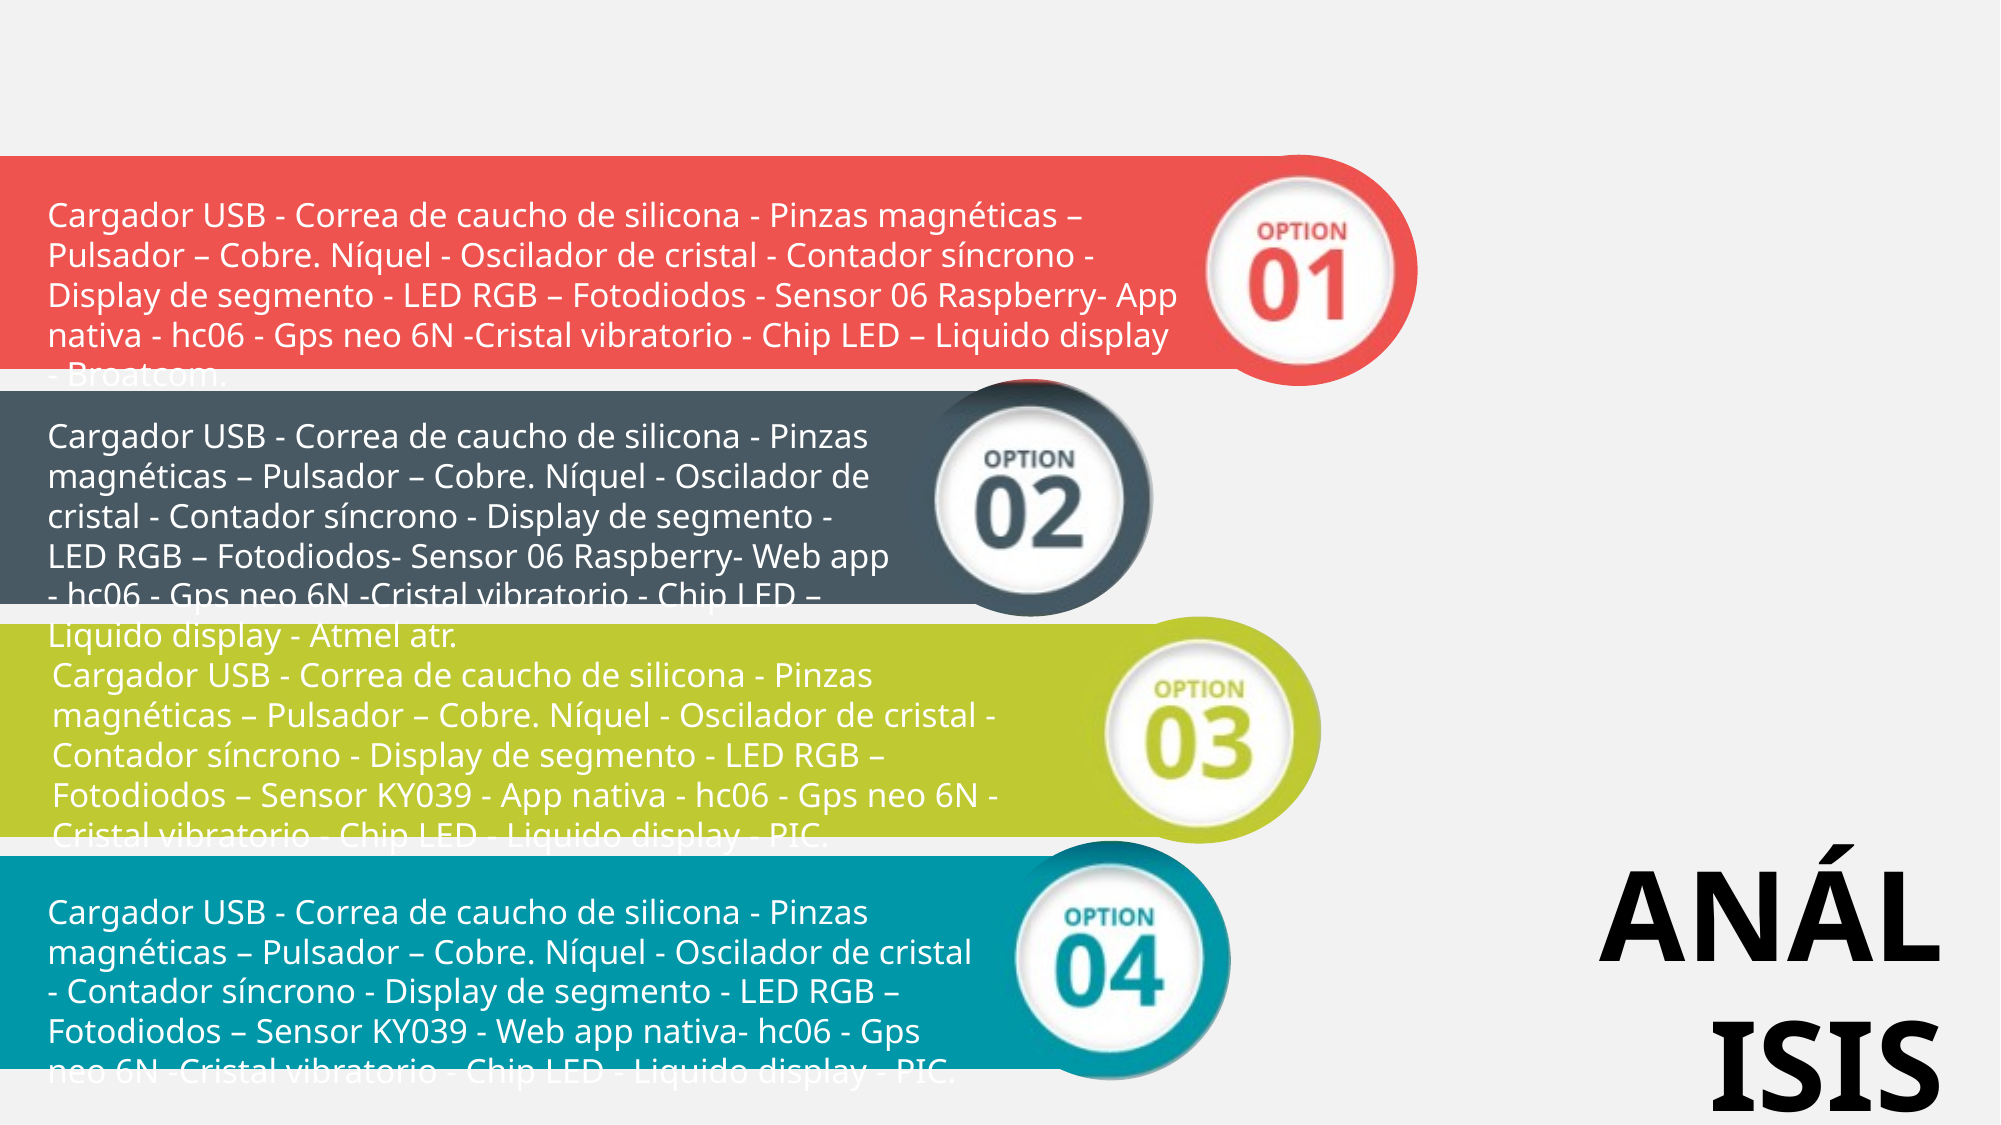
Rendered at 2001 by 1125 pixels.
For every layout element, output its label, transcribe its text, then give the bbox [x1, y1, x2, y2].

text_box [0, 157, 1176, 369]
picture [1179, 154, 1418, 387]
text_box [0, 392, 902, 604]
picture [907, 378, 1322, 1081]
text_box ANÁLISIS MORFOLÓGICO [1562, 829, 1960, 1087]
text_box Cargador USB - Correa de caucho de silicona - Pinzas magnéticas – Pulsador – Cobre. Níquel - Oscilador de cristal - Contador síncrono - Display de segmento - LED RGB – Fotodiodos- Sensor 06 Raspberry- Web app - hc06 - Gps neo 6N -Cristal vibratorio - Chip LED – Liquido display - Atmel atr. [32, 407, 902, 585]
text_box Cargador USB - Correa de caucho de silicona - Pinzas magnéticas – Pulsador – Cobre. Níquel - Oscilador de cristal - Contador síncrono - Display de segmento - LED RGB – Fotodiodos – Sensor KY039 - Web app nativa- hc06 - Gps neo 6N -Cristal vibratorio - Chip LED - Liquido display - PIC. [32, 883, 985, 1060]
text_box [0, 624, 1072, 836]
text_box Cargador USB - Correa de caucho de silicona - Pinzas magnéticas – Pulsador – Cobre. Níquel - Oscilador de cristal - Contador síncrono - Display de segmento - LED RGB – Fotodiodos - Sensor 06 Raspberry- App nativa - hc06 - Gps neo 6N -Cristal vibratorio - Chip LED – Liquido display - Broatcom. [32, 186, 1174, 323]
text_box [0, 857, 985, 1069]
text_box Cargador USB - Correa de caucho de silicona - Pinzas magnéticas – Pulsador – Cobre. Níquel - Oscilador de cristal - Contador síncrono - Display de segmento - LED RGB – Fotodiodos – Sensor KY039 - App nativa - hc06 - Gps neo 6N -Cristal vibratorio - Chip LED - Liquido display - PIC. [36, 646, 1072, 824]
